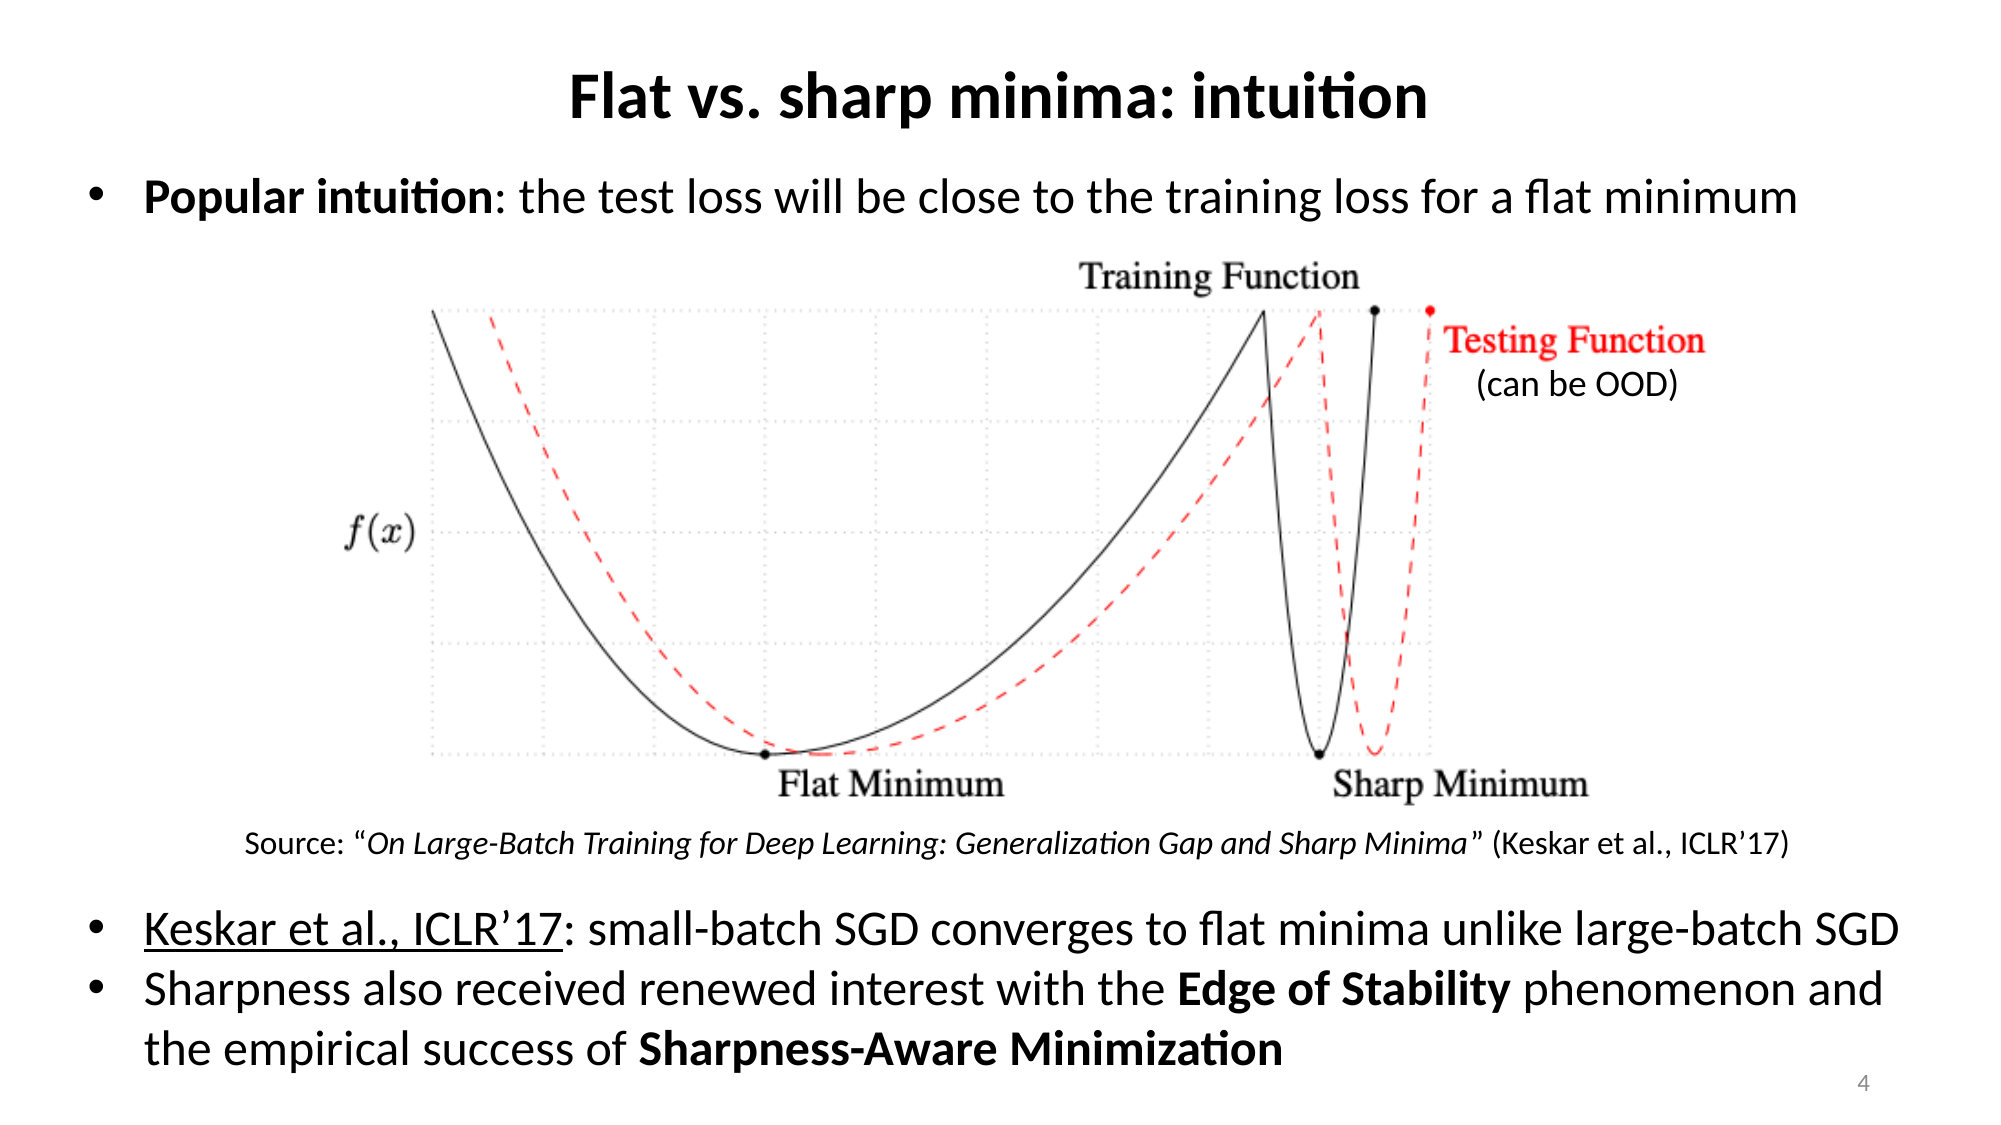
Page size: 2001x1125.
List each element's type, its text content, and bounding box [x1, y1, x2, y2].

text_box Popular intuition: the test loss will be close to the training loss for a flat minimum [72, 155, 1918, 231]
slide_number 3 [1434, 1084, 1885, 1112]
text_box Flat vs. sharp minima: intuition [114, 43, 1885, 139]
text_box Keskar et al., ICLR’17: small-batch SGD converges to flat minima unlike large-batch SGD Sharpness also received renewed interest with the Edge of Stability phenomenon and the empirical success of Sharpness-Aware Minimization [72, 888, 1918, 1084]
text_box Source: “On Large-Batch Training for Deep Learning: Generalization Gap and Sharp Minima” (Keskar et al., ICLR’17) [229, 814, 1816, 869]
picture [157, 238, 1743, 815]
